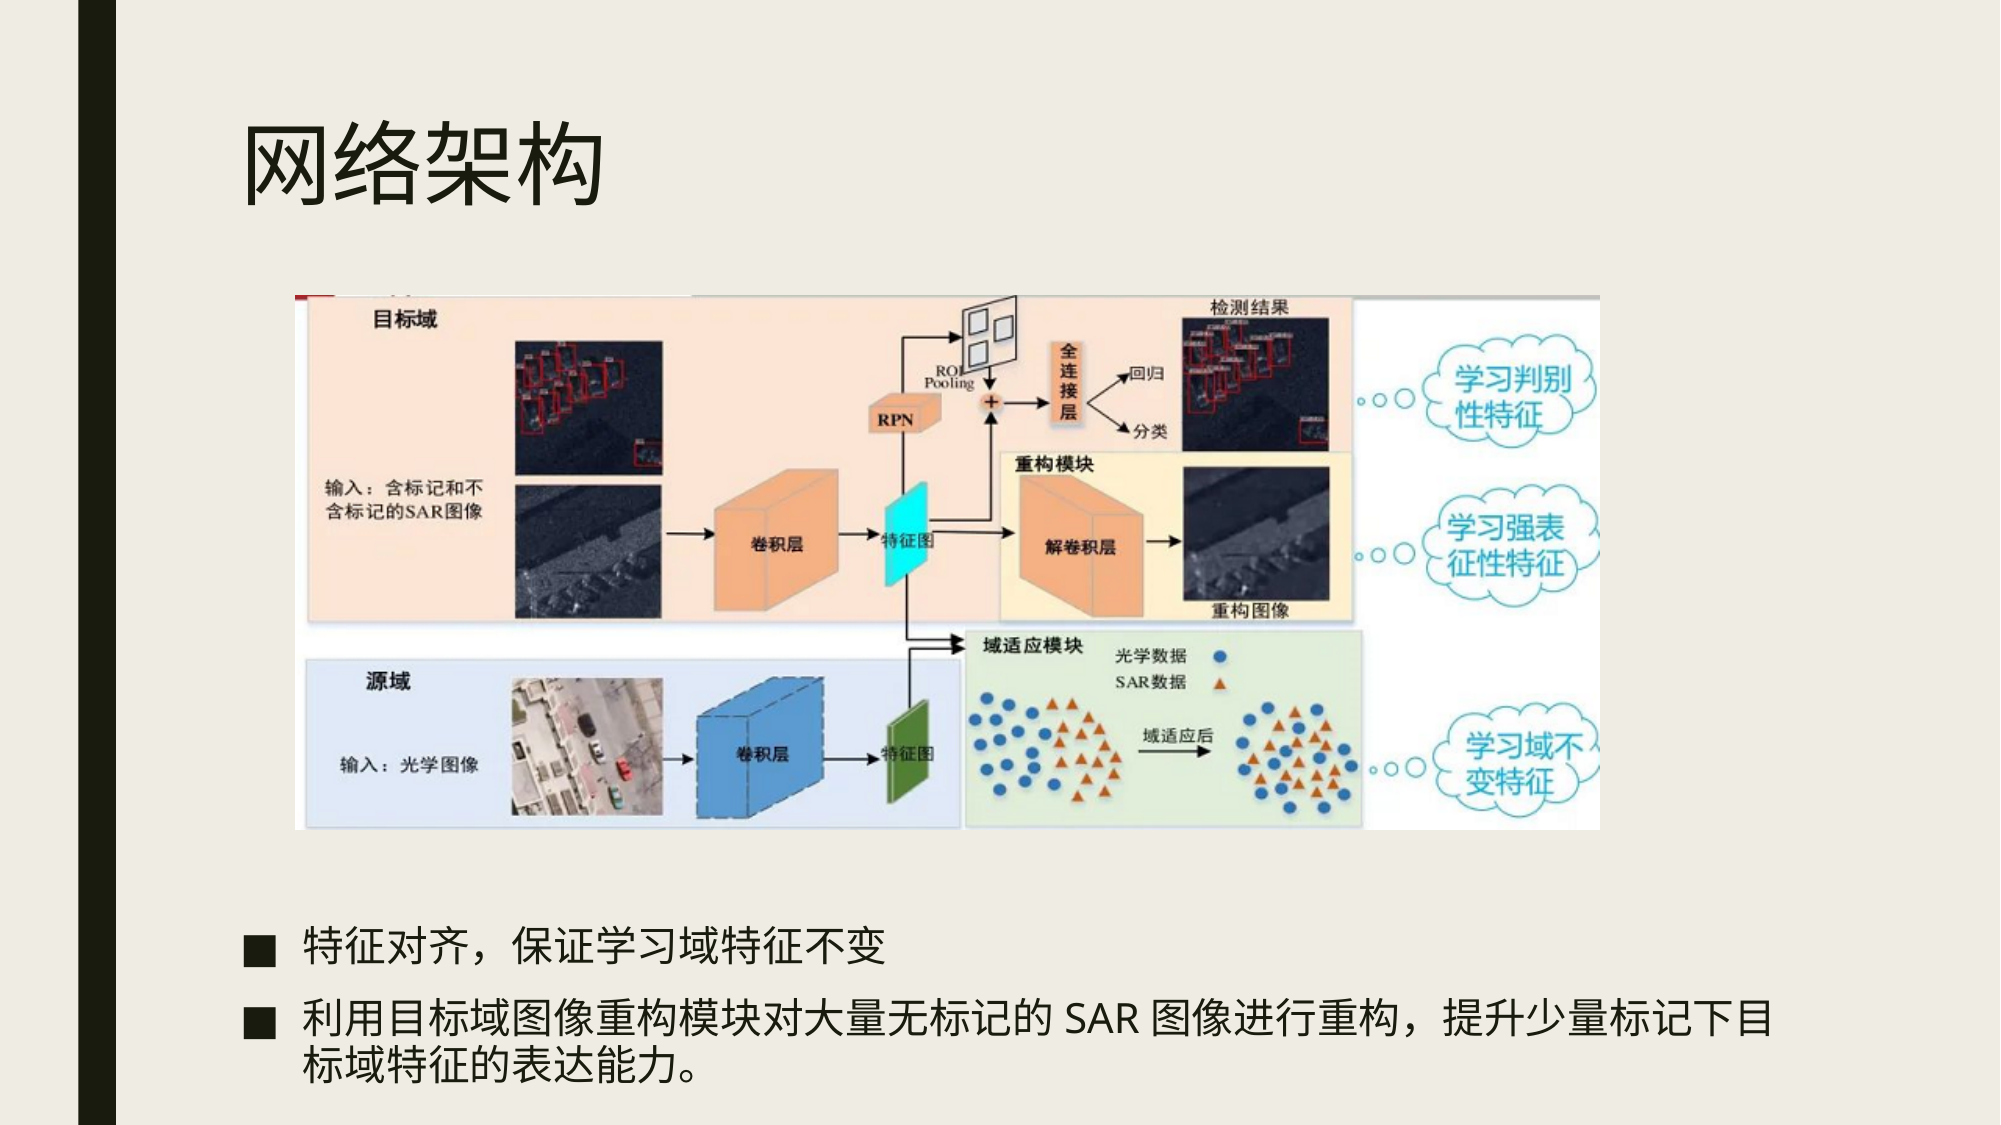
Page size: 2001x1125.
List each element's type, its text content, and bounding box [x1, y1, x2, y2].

title 网络架构 [225, 112, 1800, 357]
picture [295, 295, 1600, 830]
list 特征对齐，保证学习域特征不变 利用目标域图像重构模块对大量无标记的SAR图像进行重构，提升少量标记下目标域特征的表达能力。 [225, 916, 1800, 1125]
